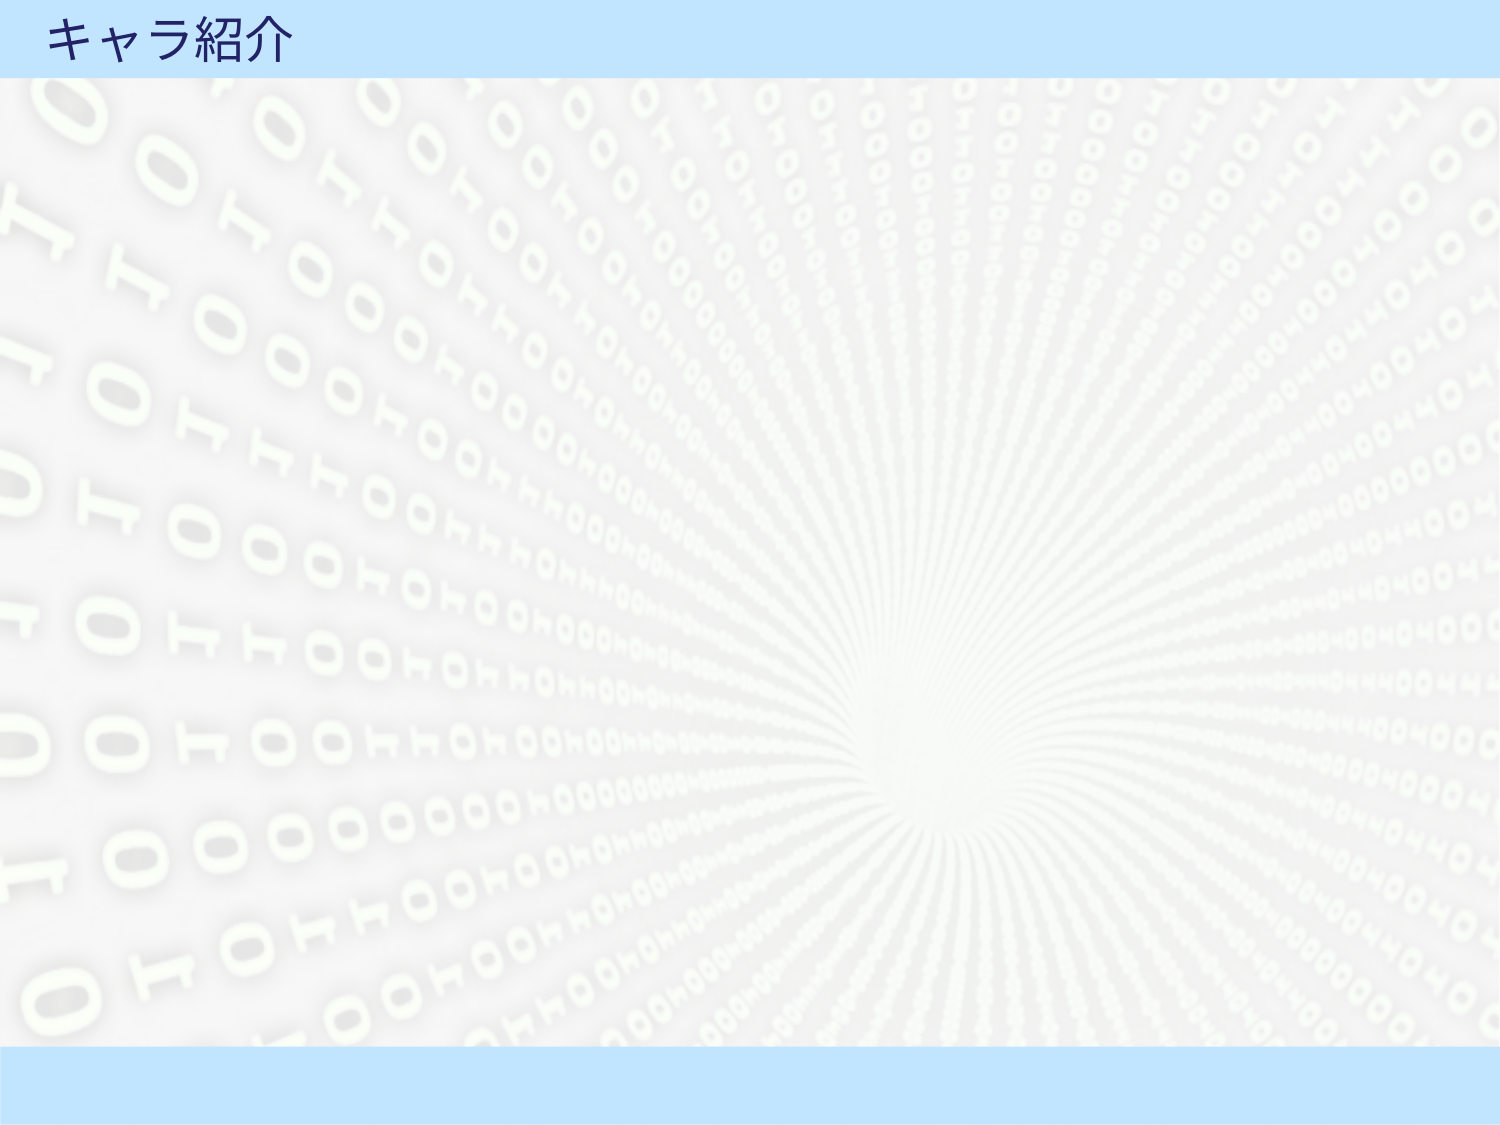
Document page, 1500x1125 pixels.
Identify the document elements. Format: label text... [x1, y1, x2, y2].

title キャラ紹介 [29, 0, 1483, 79]
